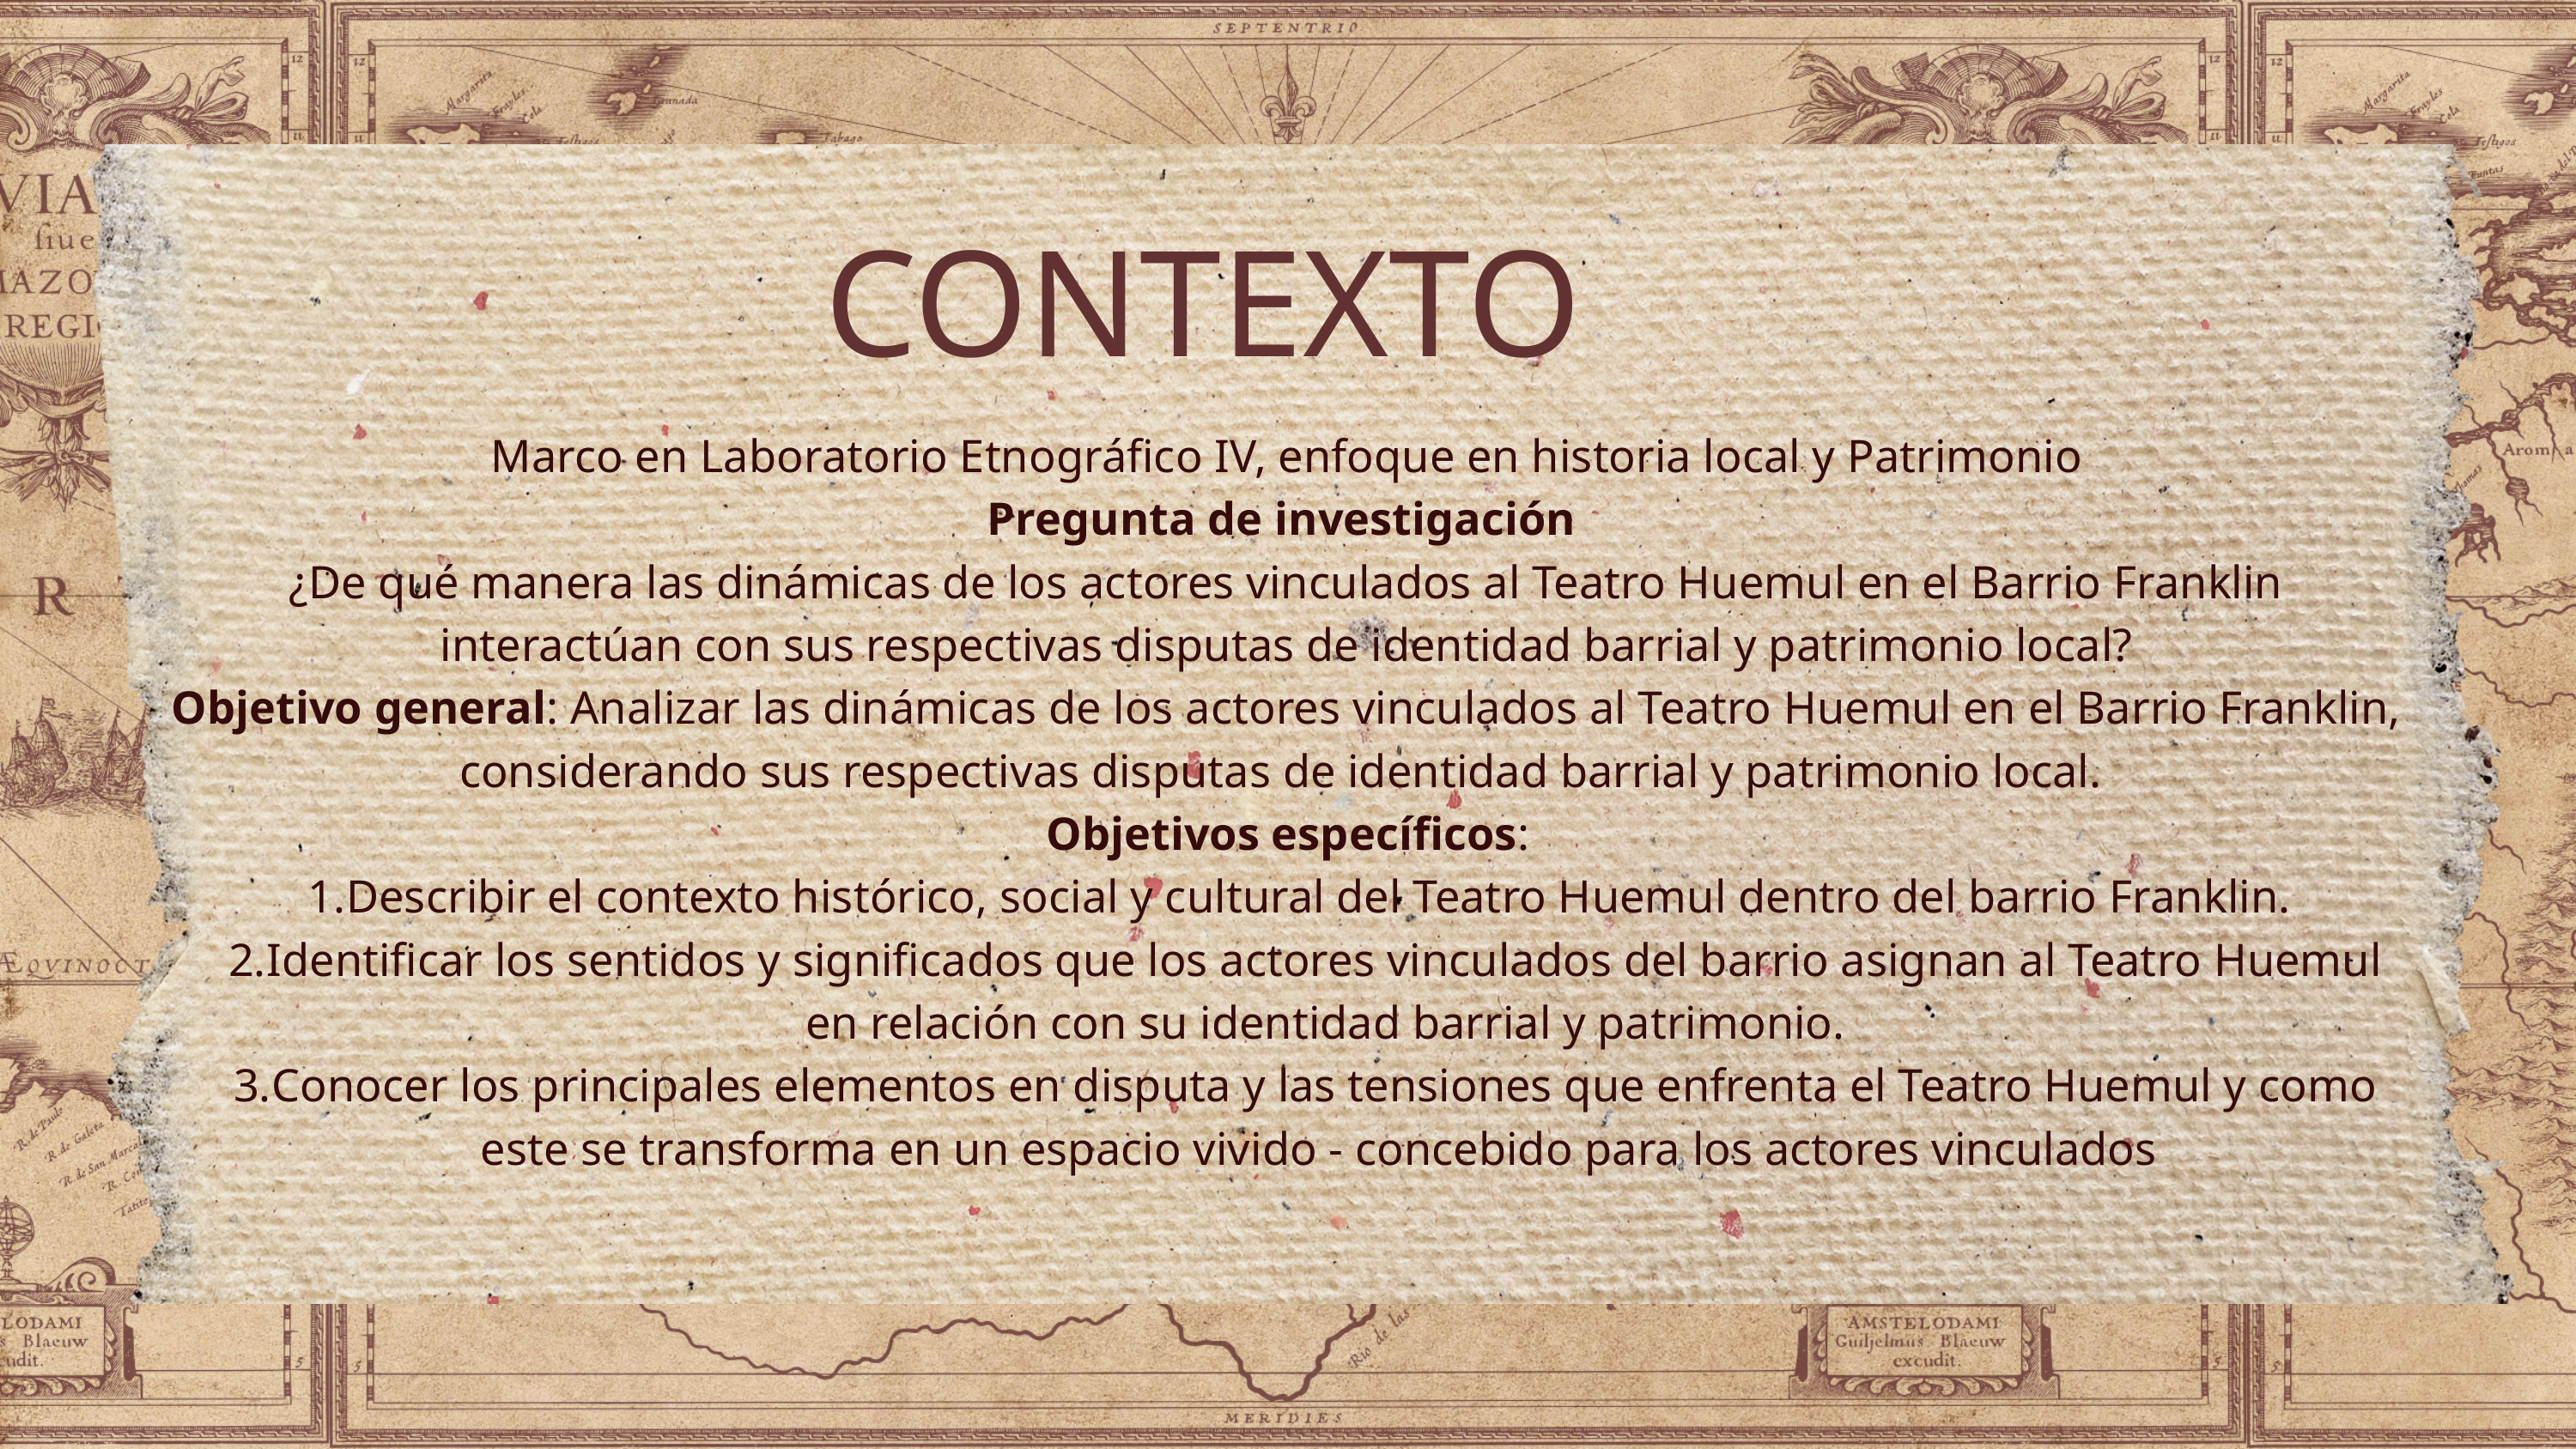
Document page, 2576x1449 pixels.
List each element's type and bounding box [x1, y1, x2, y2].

text_box [0, 0, 2576, 1449]
